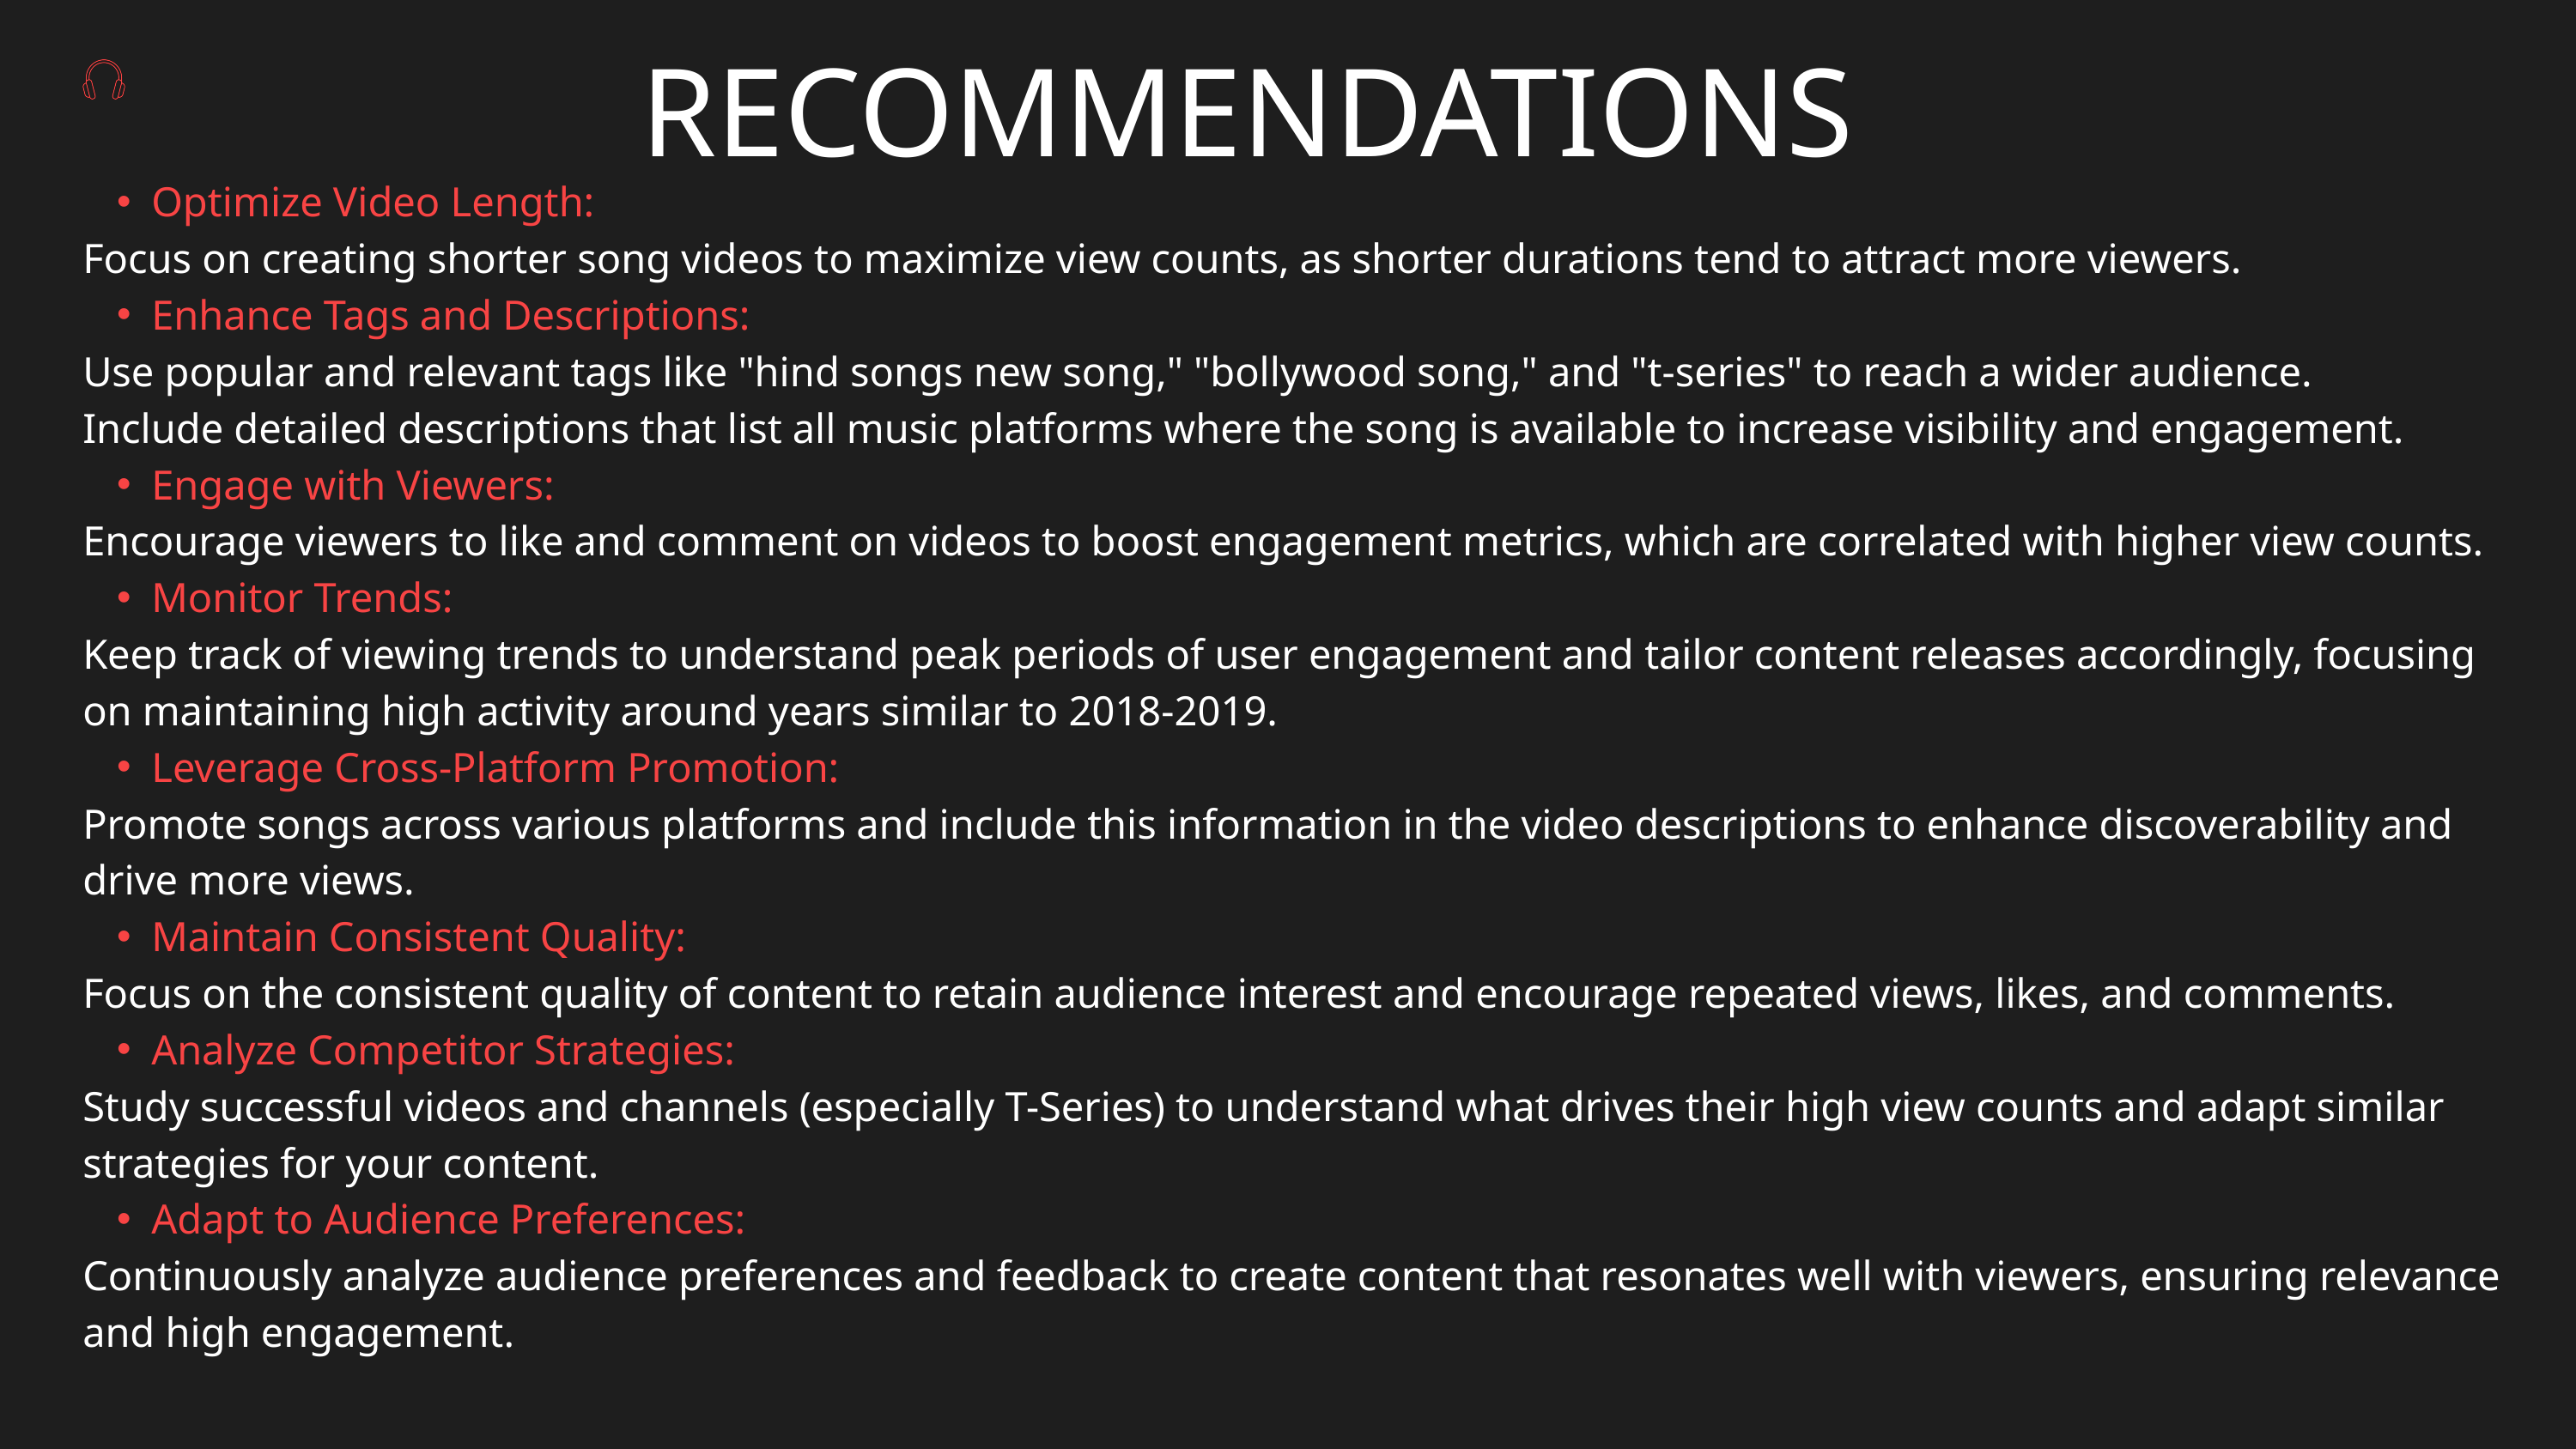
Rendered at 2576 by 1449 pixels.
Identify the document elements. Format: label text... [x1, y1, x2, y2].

text_box [82, 59, 125, 100]
text_box RECOMMENDATIONS [613, 10, 1881, 168]
text_box Optimize Video Length: Focus on creating shorter song videos to maximize view counts, as shorter durations tend to attract more viewers. Enhance Tags and Descriptions: Use popular and relevant tags like "hind songs new song," "bollywood song," and "t-series" to reach a wider audience. Include detailed descriptions that list all music platforms where the song is available to increase visibility and engagement. Engage with Viewers: Encourage viewers to like and comment on videos to boost engagement metrics, which are correlated with higher view counts. Monitor Trends: Keep track of viewing trends to understand peak periods of user engagement and tailor content releases accordingly, focusing on maintaining high activity around years similar to 2018-2019. Leverage Cross-Platform Promotion: Promote songs across various platforms and include this information in the video descriptions to enhance discoverability and drive more views. Maintain Consistent Quality: Focus on the consistent quality of content to retain audience interest and encourage repeated views, likes, and comments. Analyze Competitor Strategies: Study successful videos and channels (especially T-Series) to understand what drives their high view counts and adapt similar strategies for your content. Adapt to Audience Preferences: Continuously analyze audience preferences and feedback to create content that resonates well with viewers, ensuring relevance and high engagement. [82, 168, 2530, 1412]
